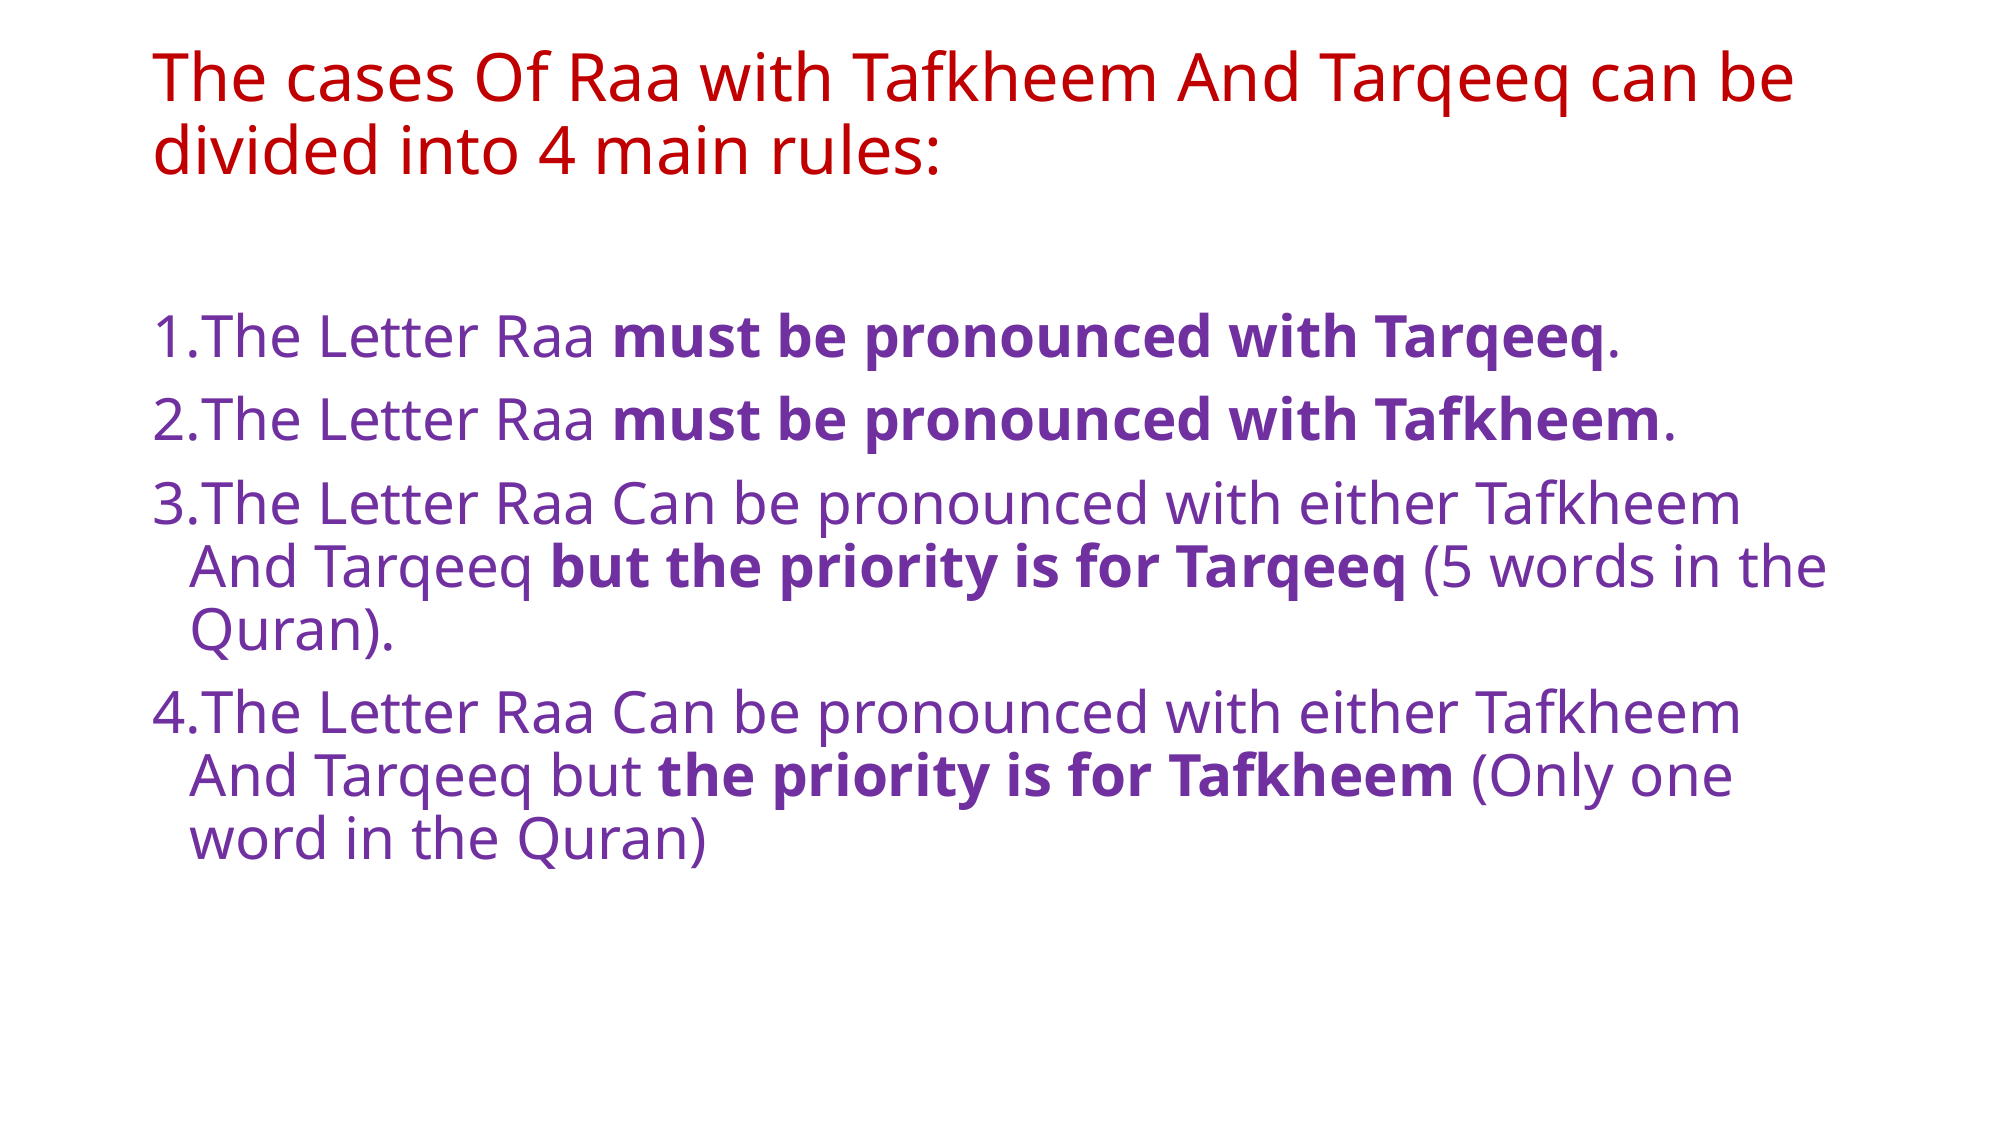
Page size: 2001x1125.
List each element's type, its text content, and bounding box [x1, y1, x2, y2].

title The cases Of Raa with Tafkheem And Tarqeeq can be divided into 4 main rules: [137, 59, 1863, 246]
list The Letter Raa must be pronounced with Tarqeeq. The Letter Raa must be pronounced with Tafkheem. The Letter Raa Can be pronounced with either Tafkheem And Tarqeeq but the priority is for Tarqeeq (5 words in the Quran). The Letter Raa Can be pronounced with either Tafkheem And Tarqeeq but the priority is for Tafkheem (Only one word in the Quran) [137, 299, 1863, 1014]
